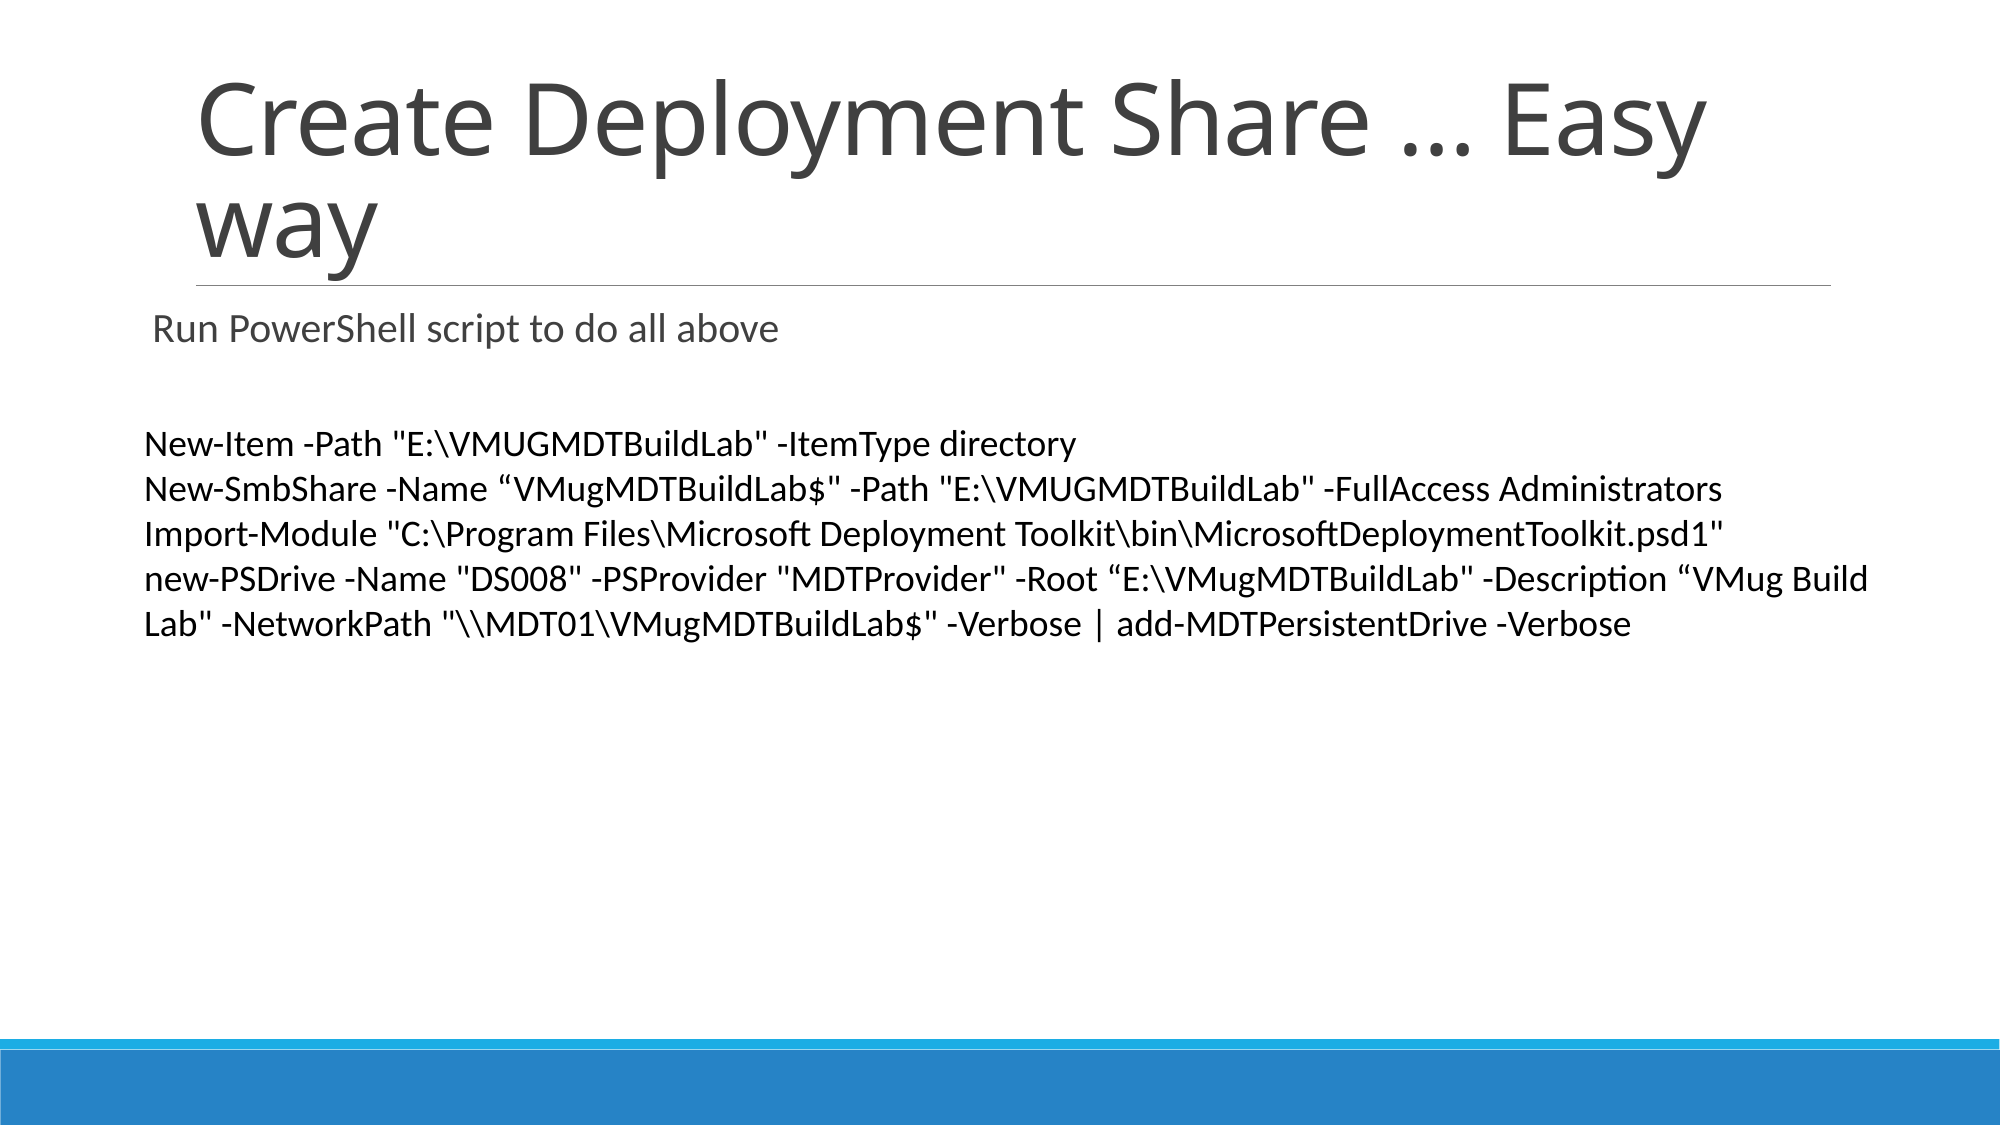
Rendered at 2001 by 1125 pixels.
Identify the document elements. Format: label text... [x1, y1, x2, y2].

text_box New-Item -Path "E:\VMUGMDTBuildLab" -ItemType directory New-SmbShare -Name “VMugMDTBuildLab$" -Path "E:\VMUGMDTBuildLab" -FullAccess Administrators Import-Module "C:\Program Files\Microsoft Deployment Toolkit\bin\MicrosoftDeploymentToolkit.psd1" new-PSDrive -Name "DS008" -PSProvider "MDTProvider" -Root “E:\VMugMDTBuildLab" -Description “VMug Build Lab" -NetworkPath "\\MDT01\VMugMDTBuildLab$" -Verbose | add-MDTPersistentDrive -Verbose [129, 411, 1903, 682]
list Run PowerShell script to do all above [137, 299, 1863, 397]
title Create Deployment Share … Easy way [180, 47, 1830, 285]
